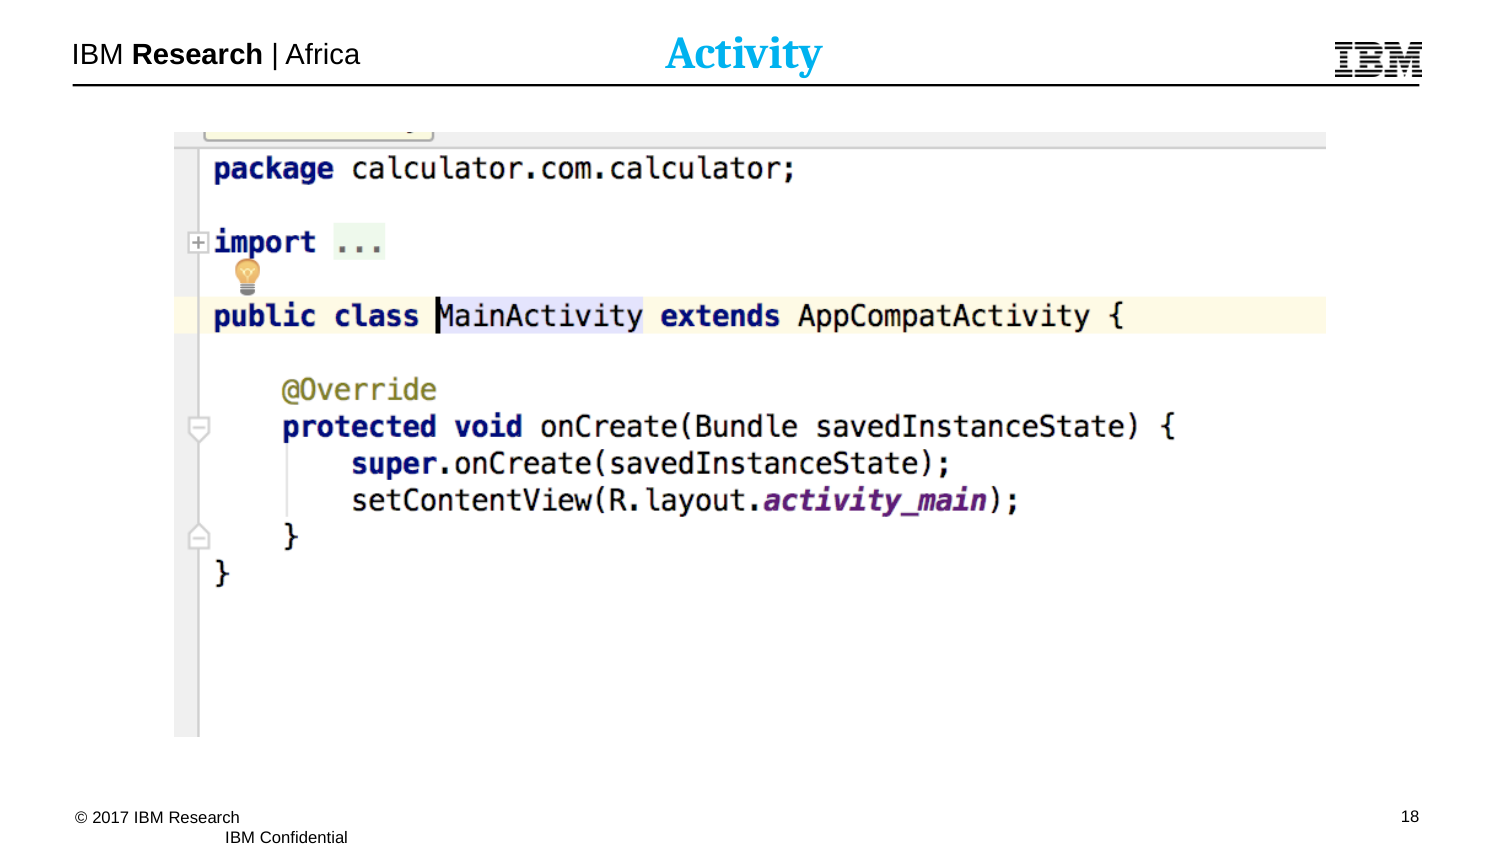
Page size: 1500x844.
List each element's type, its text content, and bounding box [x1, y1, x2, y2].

title Activity [0, 16, 1500, 144]
picture [174, 132, 1326, 737]
